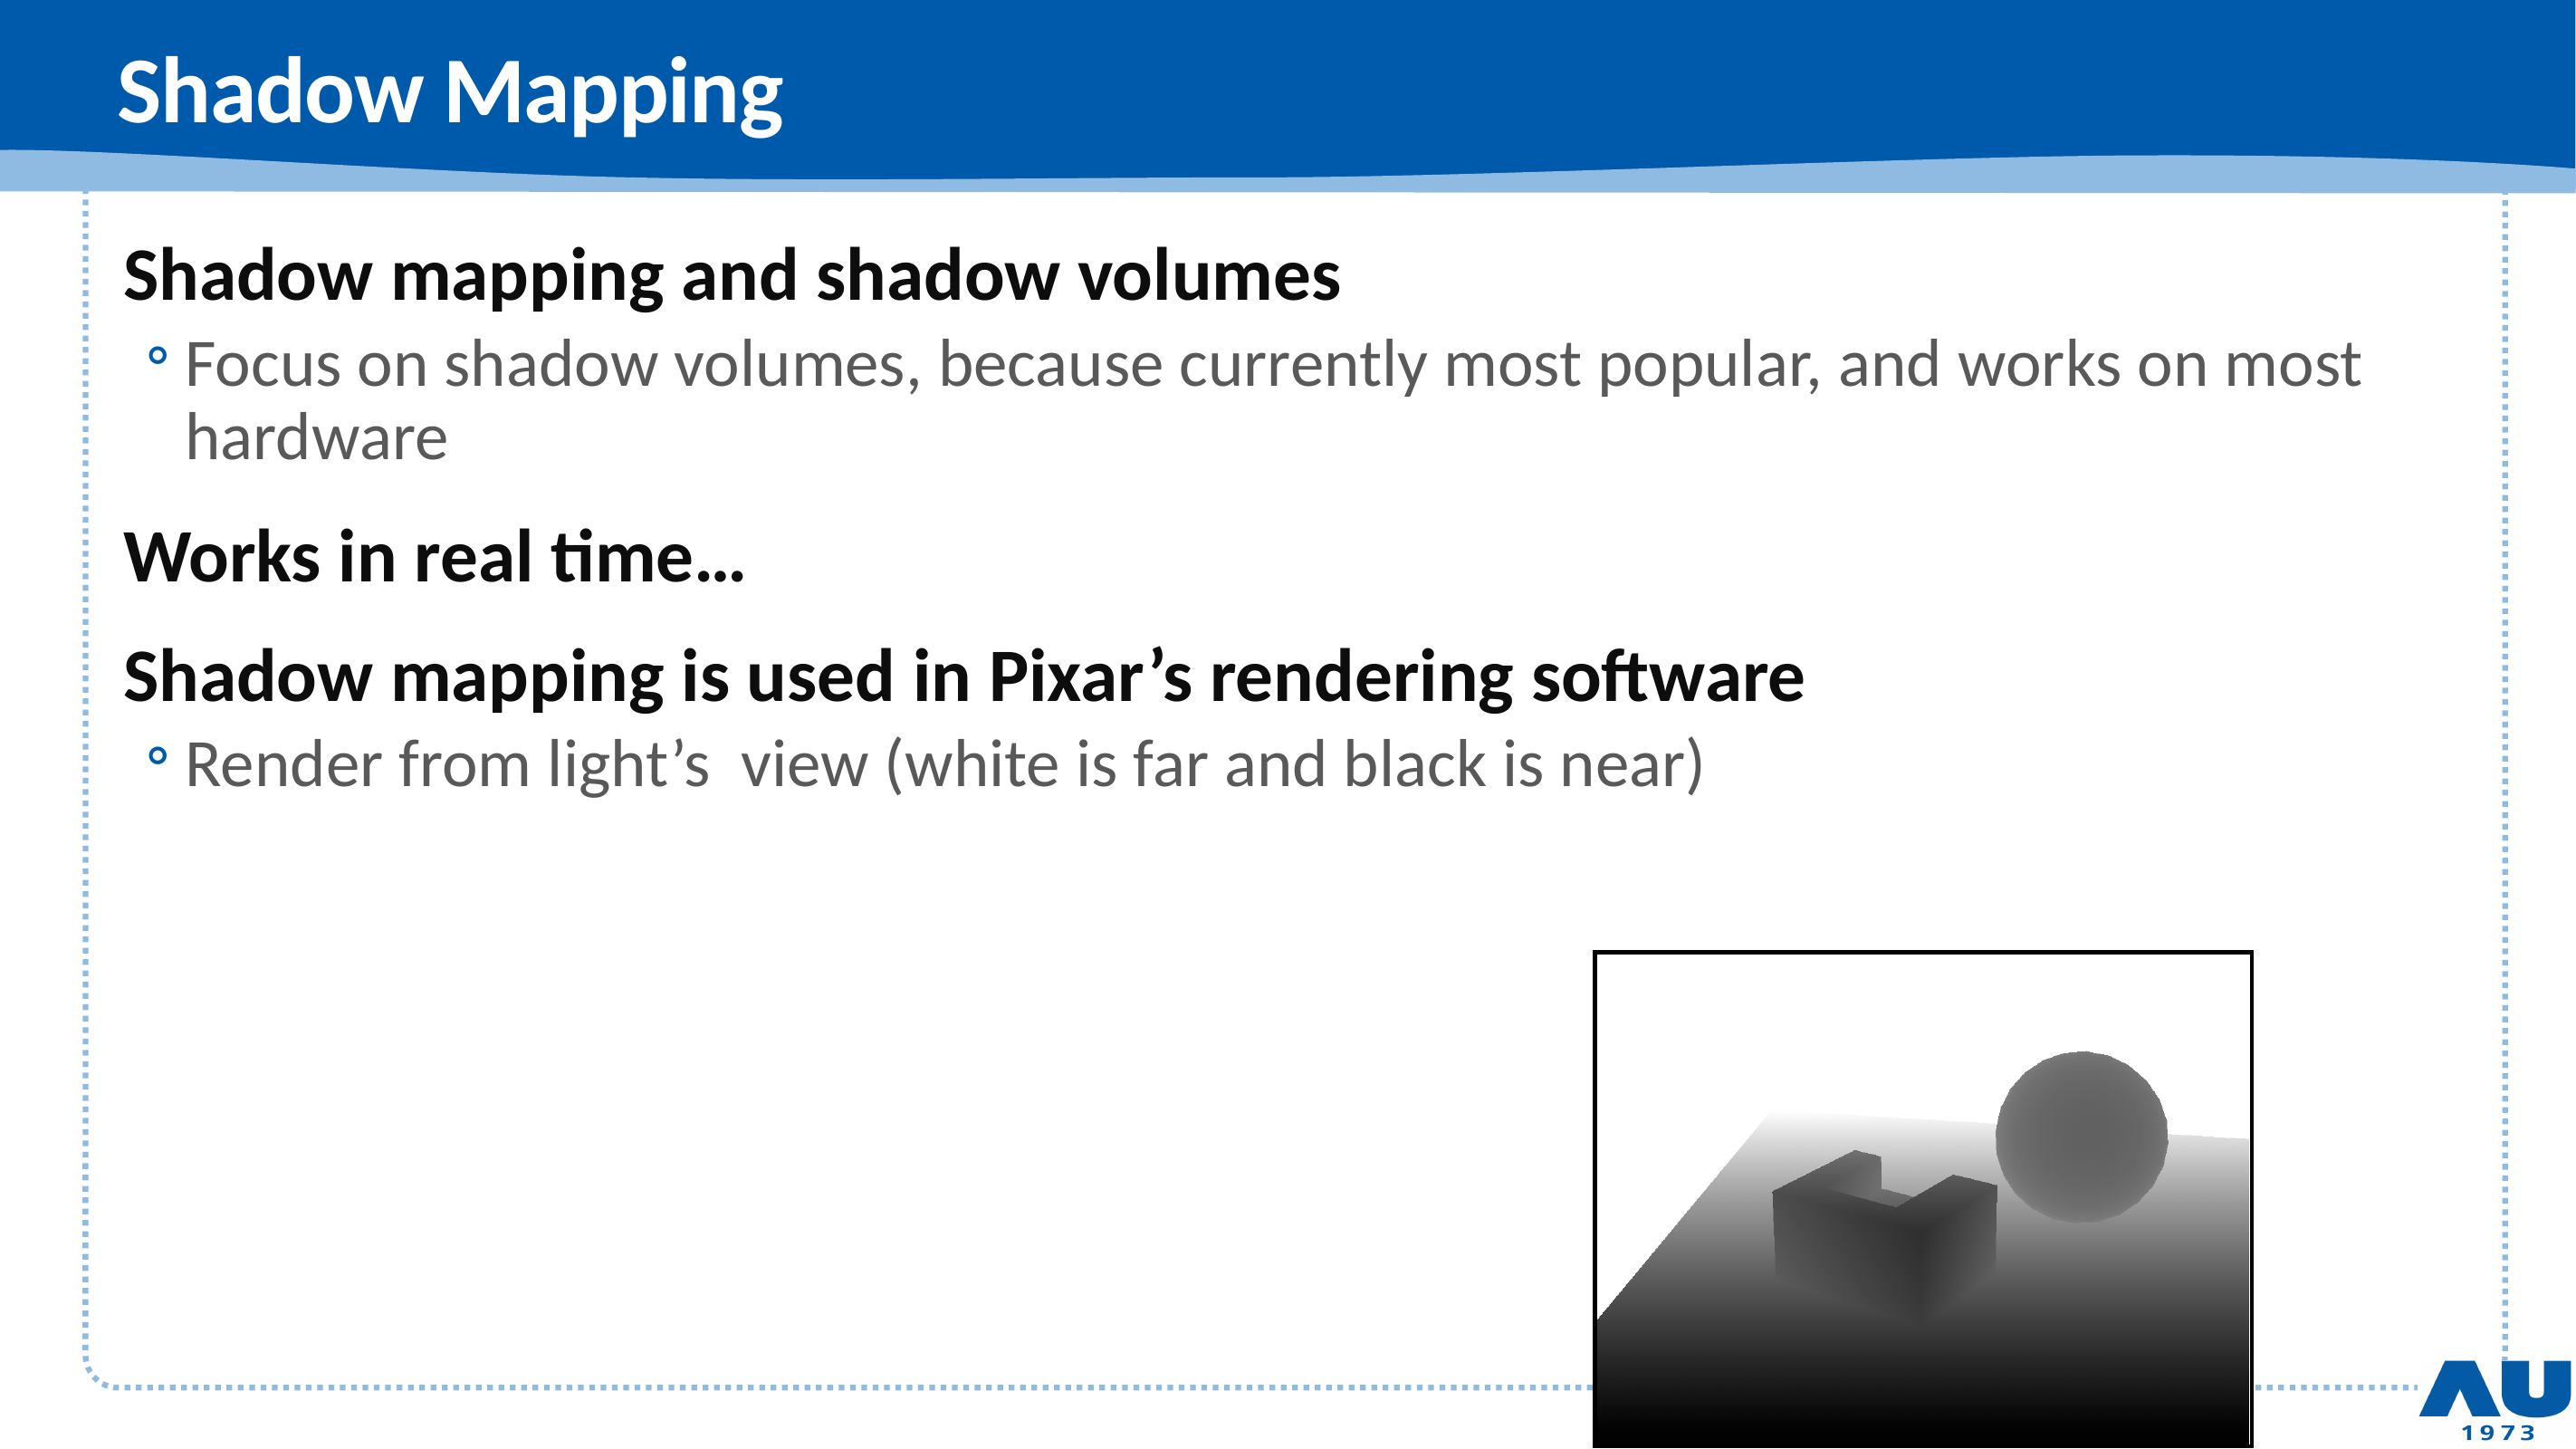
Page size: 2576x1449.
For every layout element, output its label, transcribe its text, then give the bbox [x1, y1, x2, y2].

title Shadow Mapping [103, 18, 2486, 169]
picture [1593, 949, 2255, 1448]
picture [2418, 1360, 2571, 1441]
list Shadow mapping and shadow volumes Focus on shadow volumes, because currently most popular, and works on most hardware Works in real time… Shadow mapping is used in Pixar’s rendering software Render from light’s view (white is far and black is near) [103, 228, 2486, 1388]
